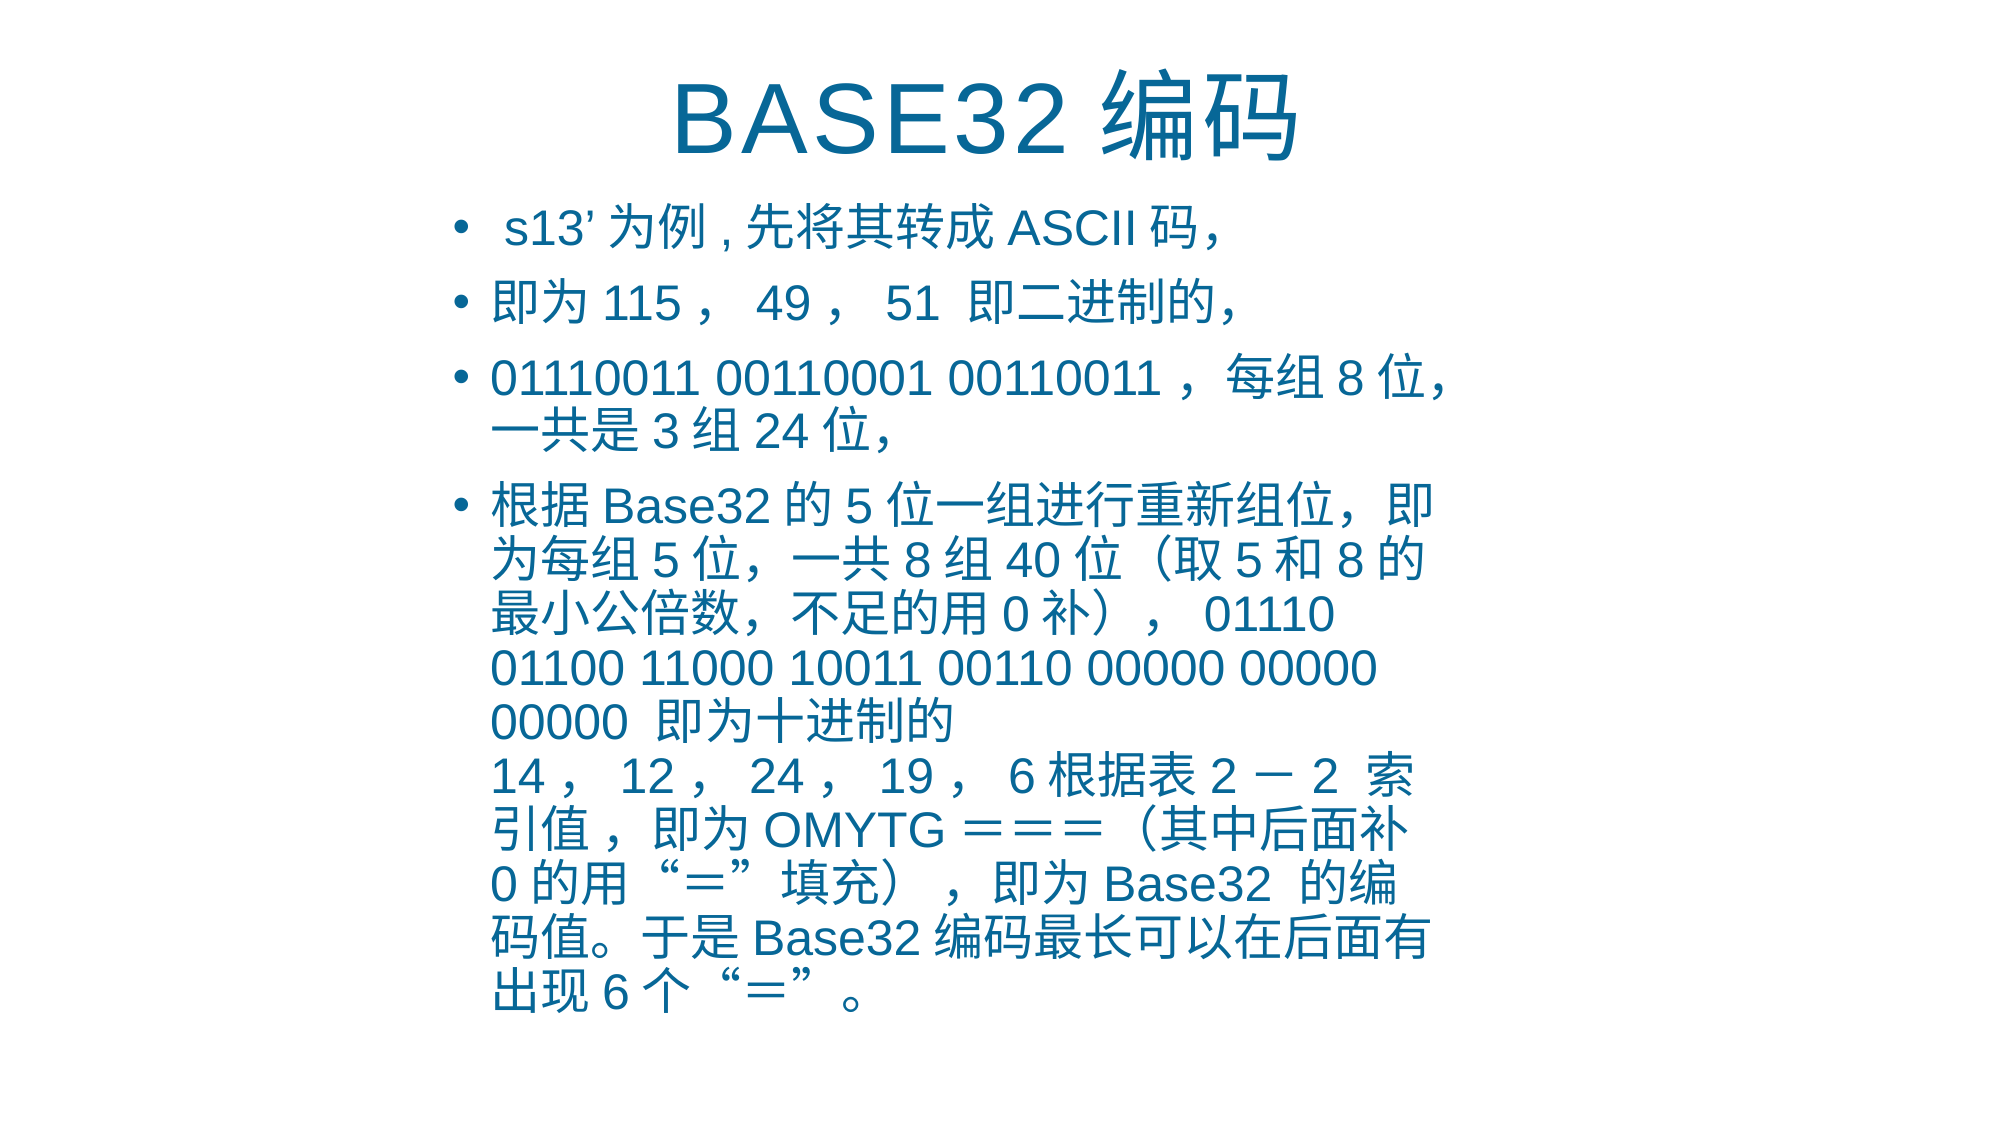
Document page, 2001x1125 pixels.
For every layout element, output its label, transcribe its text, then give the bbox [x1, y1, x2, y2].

list s13’为例,先将其转成ASCII码， 即为115，49，51 即二进制的， 01110011 00110001 00110011，每组8位，一共是3组24位， 根据Base32的5位一组进行重新组位，即为每组5位，一共8组40位（取5和8的最小公倍数，不足的用0补），01110 01100 11000 10011 00110 00000 00000 00000 即为十进制的14，12，24，19，6根据表2－2 索引值 ，即为OMYTG＝＝＝（其中后面补0的用“＝”填充） ，即为Base32 的编码值。于是Base32编码最长可以在后面有出现6个“＝”。 [437, 194, 1455, 909]
title BASE32编码 [137, 59, 1863, 278]
